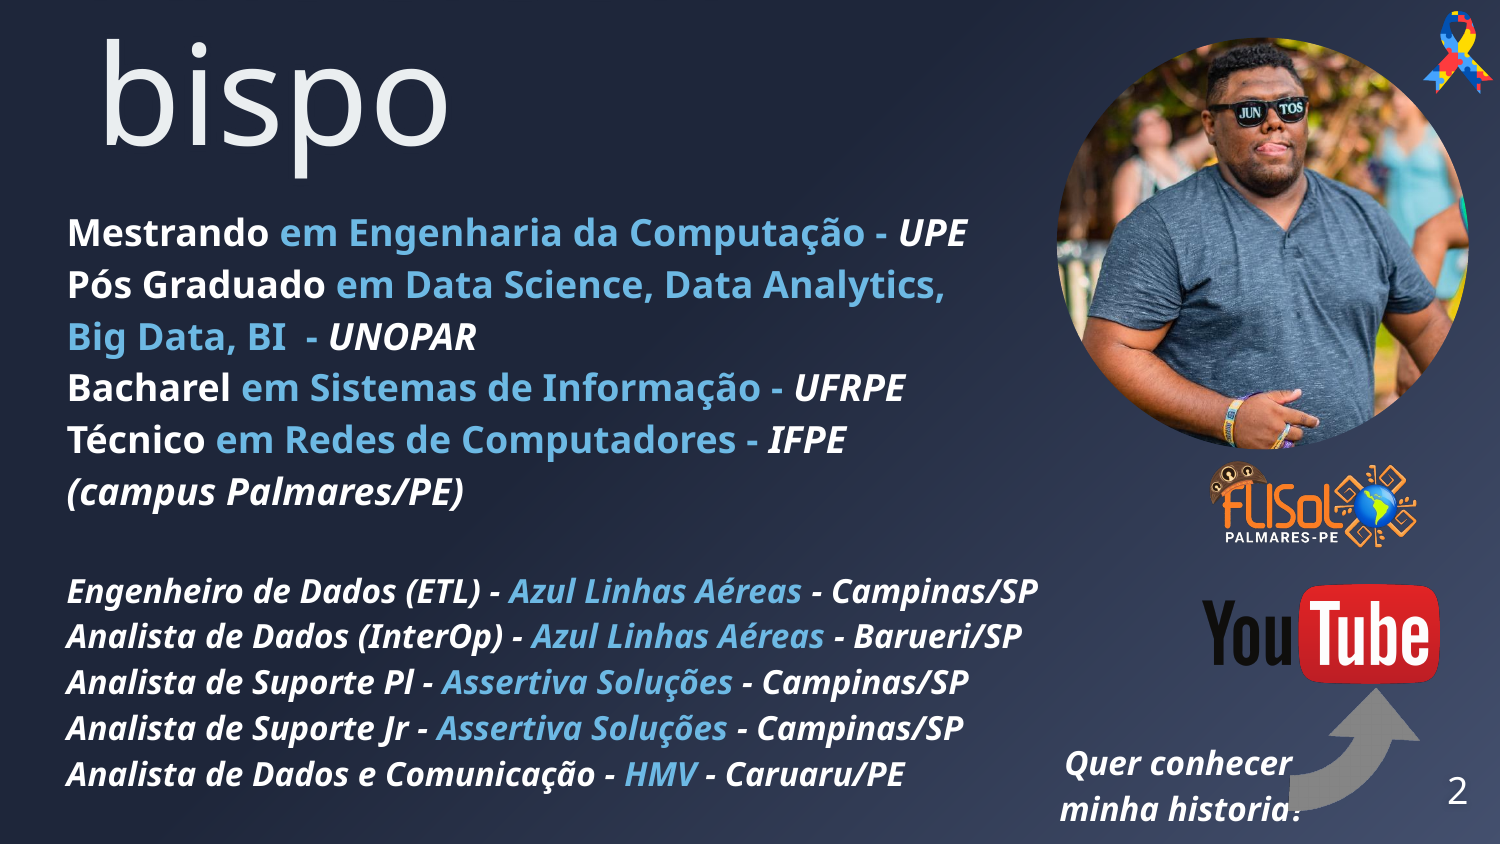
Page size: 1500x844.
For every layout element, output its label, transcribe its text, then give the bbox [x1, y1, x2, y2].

picture [1056, 1, 1500, 818]
subtitle Engenheiro de Dados (ETL) - Azul Linhas Aéreas - Campinas/SP Analista de Dados (InterOp) - Azul Linhas Aéreas - Barueri/SP Analista de Suporte Pl - Assertiva Soluções - Campinas/SP Analista de Suporte Jr - Assertiva Soluções - Campinas/SP Analista de Dados e Comunicação - HMV - Caruaru/PE [66, 563, 1155, 837]
title Anderson bispo [95, 2, 975, 176]
subtitle Quer conhecer minha historia? [1039, 736, 1291, 822]
subtitle Mestrando em Engenharia da Computação - UPE Pós Graduado em Data Science, Data Analytics, Big Data, BI - UNOPAR Bacharel em Sistemas de Informação - UFRPE Técnico em Redes de Computadores - IFPE (campus Palmares/PE) [66, 202, 1034, 498]
slide_number ‹#› [1424, 761, 1469, 814]
